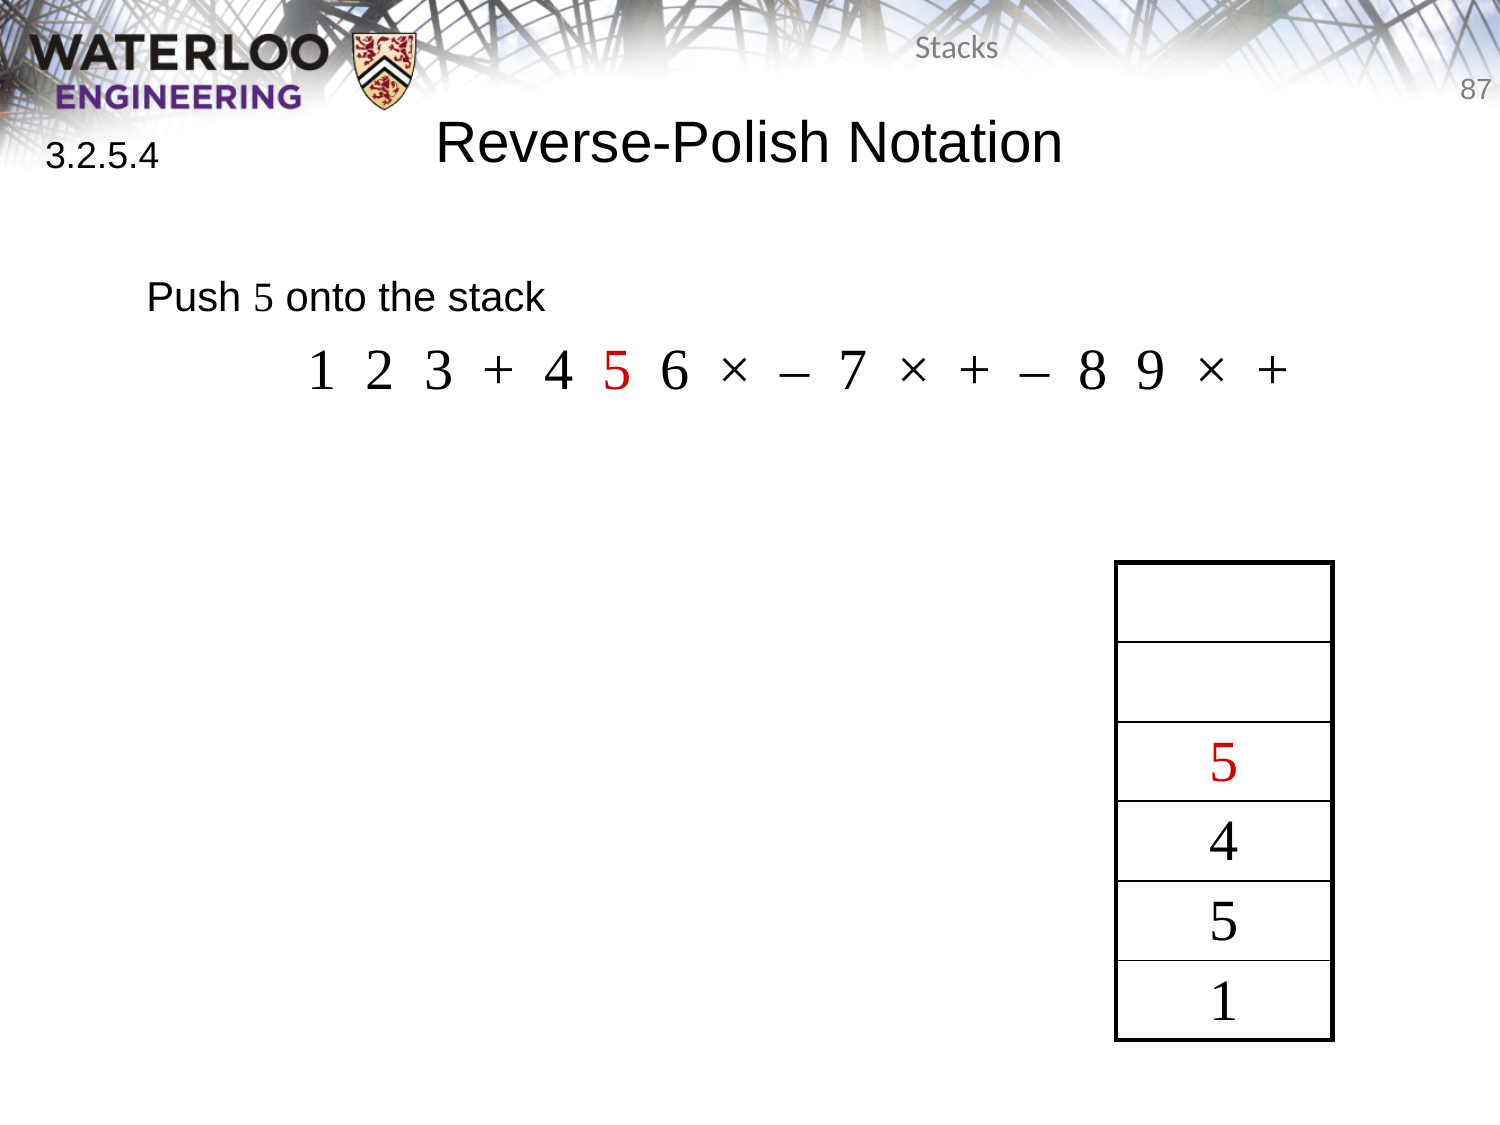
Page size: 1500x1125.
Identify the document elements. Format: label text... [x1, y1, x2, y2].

text_box 3.2.5.4 [30, 124, 175, 184]
table_cell 5 [1118, 723, 1330, 800]
table_header [1118, 565, 1330, 641]
picture [0, 0, 1500, 1125]
table_cell 4 [1118, 802, 1330, 880]
title Reverse-Polish Notation [74, 44, 1426, 233]
table_cell 1 [1118, 961, 1330, 1038]
table_cell [1118, 643, 1330, 721]
list Push 5 onto the stack 1 2 3 + 4 5 6 × – 7 × + – 8 9 × + [74, 262, 1426, 1006]
table_cell 5 [1118, 882, 1330, 960]
